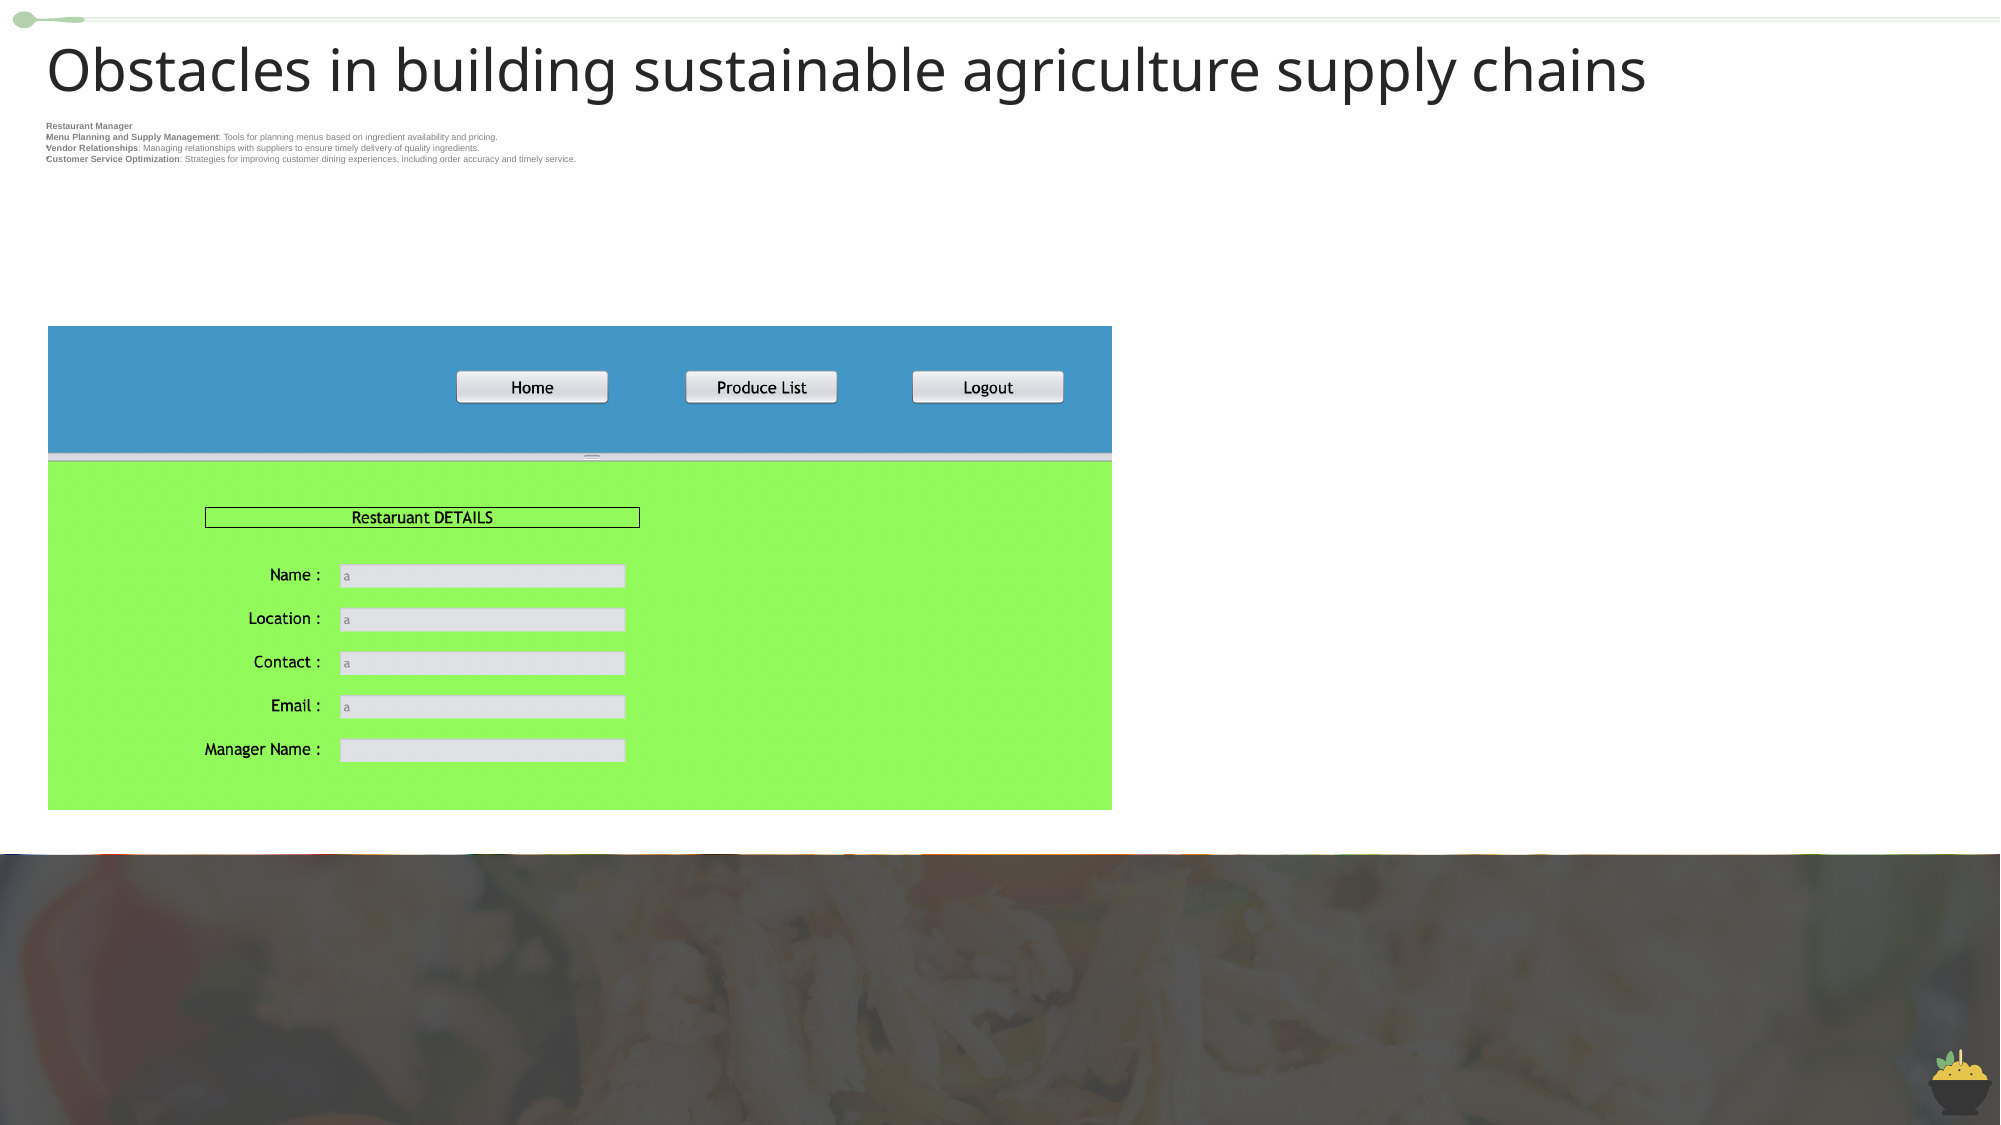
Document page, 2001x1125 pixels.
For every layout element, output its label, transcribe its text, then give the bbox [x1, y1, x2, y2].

picture [48, 326, 1112, 810]
list Restaurant Manager Menu Planning and Supply Management: Tools for planning menus based on ingredient availability and pricing. Vendor Relationships: Managing relationships with suppliers to ensure timely delivery of quality ingredients. Customer Service Optimization: Strategies for improving customer dining experiences, including order accuracy and timely service. [31, 113, 1969, 175]
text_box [1928, 1049, 1993, 1116]
picture [0, 854, 2000, 1125]
title Obstacles in building sustainable agriculture supply chains [31, 25, 1969, 112]
